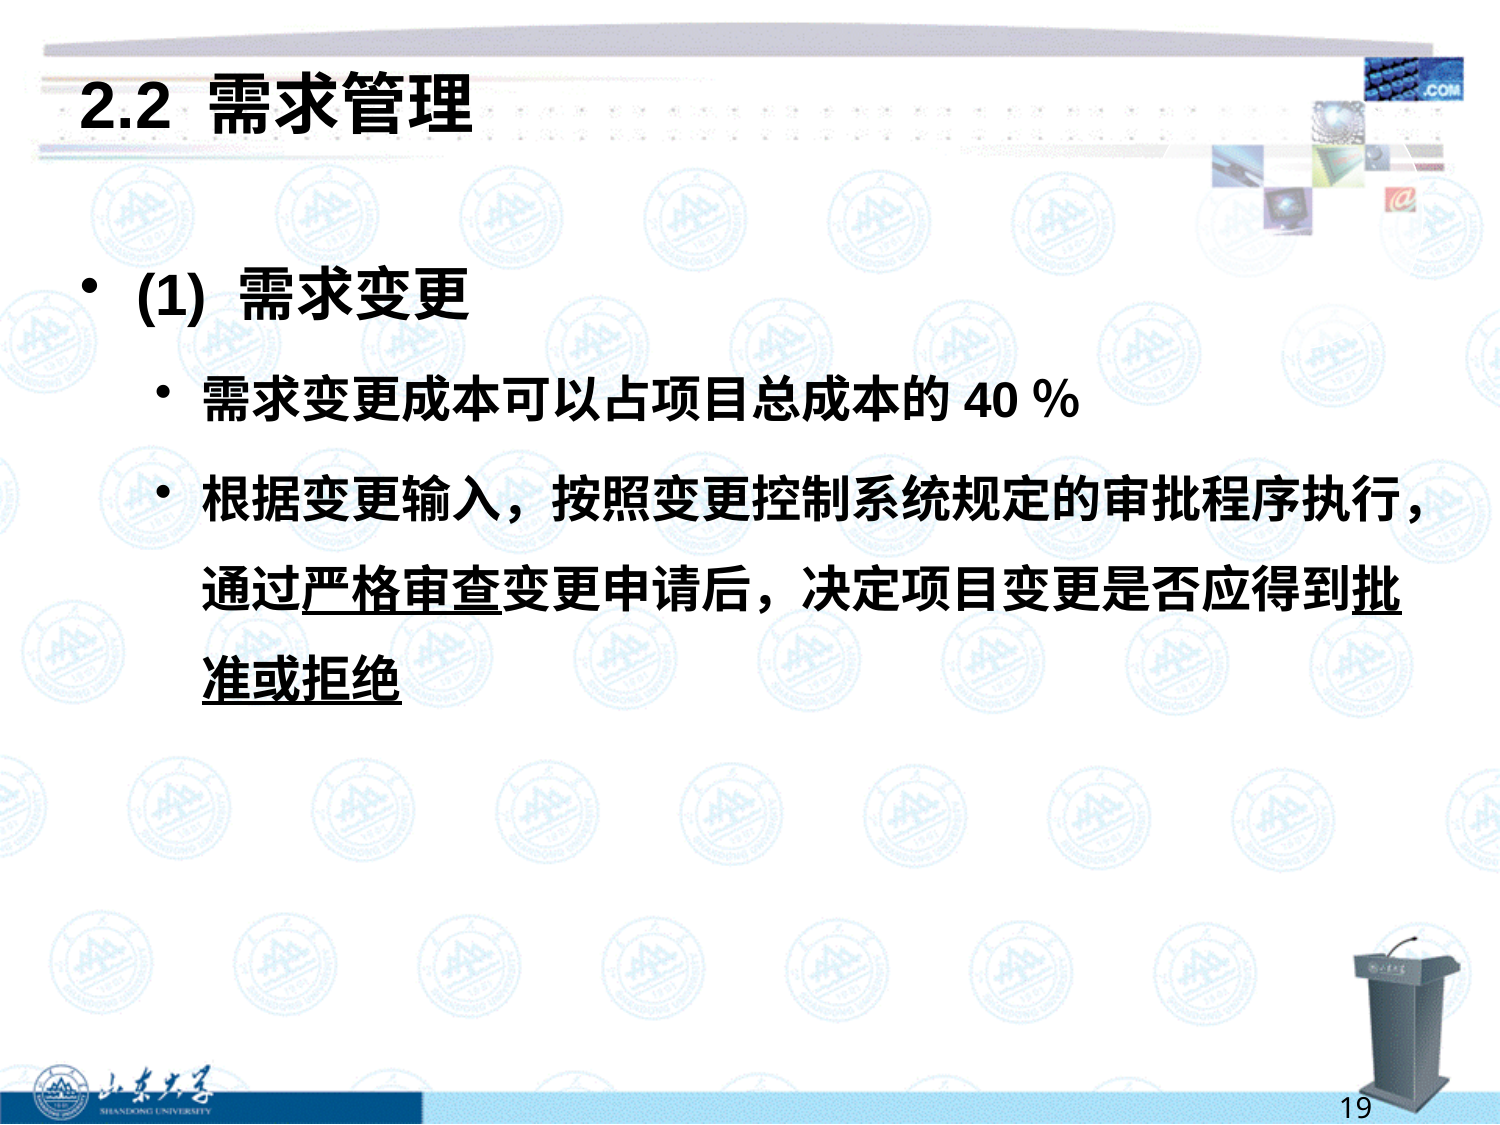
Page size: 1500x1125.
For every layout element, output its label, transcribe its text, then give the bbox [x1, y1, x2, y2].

title 2.2 需求管理 [64, 54, 1424, 149]
slide_number 19 [1074, 1082, 1388, 1125]
picture [0, 1, 1500, 1124]
list (1) 需求变更 需求变更成本可以占项目总成本的40％ 根据变更输入，按照变更控制系统规定的审批程序执行，通过严格审查变更申请后，决定项目变更是否应得到批准或拒绝 [64, 214, 1424, 1038]
